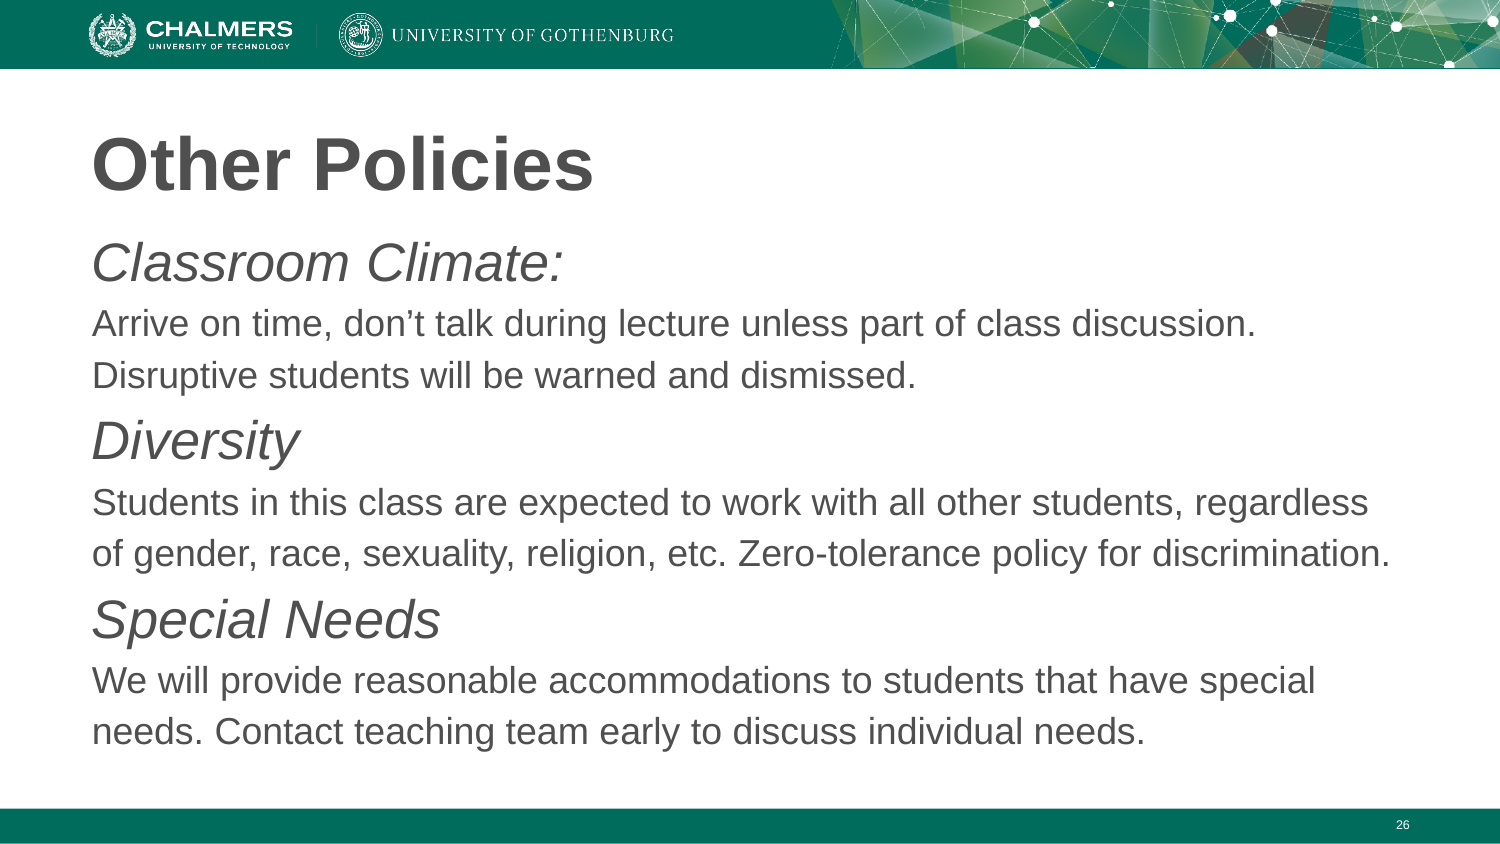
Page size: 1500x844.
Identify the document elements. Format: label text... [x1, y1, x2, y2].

title Other Policies [76, 100, 1425, 210]
picture [759, 0, 1500, 68]
list Classroom Climate: Arrive on time, don’t talk during lecture unless part of class discussion. Disruptive students will be warned and dismissed. Diversity Students in this class are expected to work with all other students, regardless of gender, race, sexuality, religion, etc. Zero-tolerance policy for discrimination. Special Needs We will provide reasonable accommodations to students that have special needs. Contact teaching team early to discuss individual needs. [76, 210, 1425, 782]
picture [64, 0, 696, 85]
slide_number ‹#› [1074, 809, 1425, 844]
